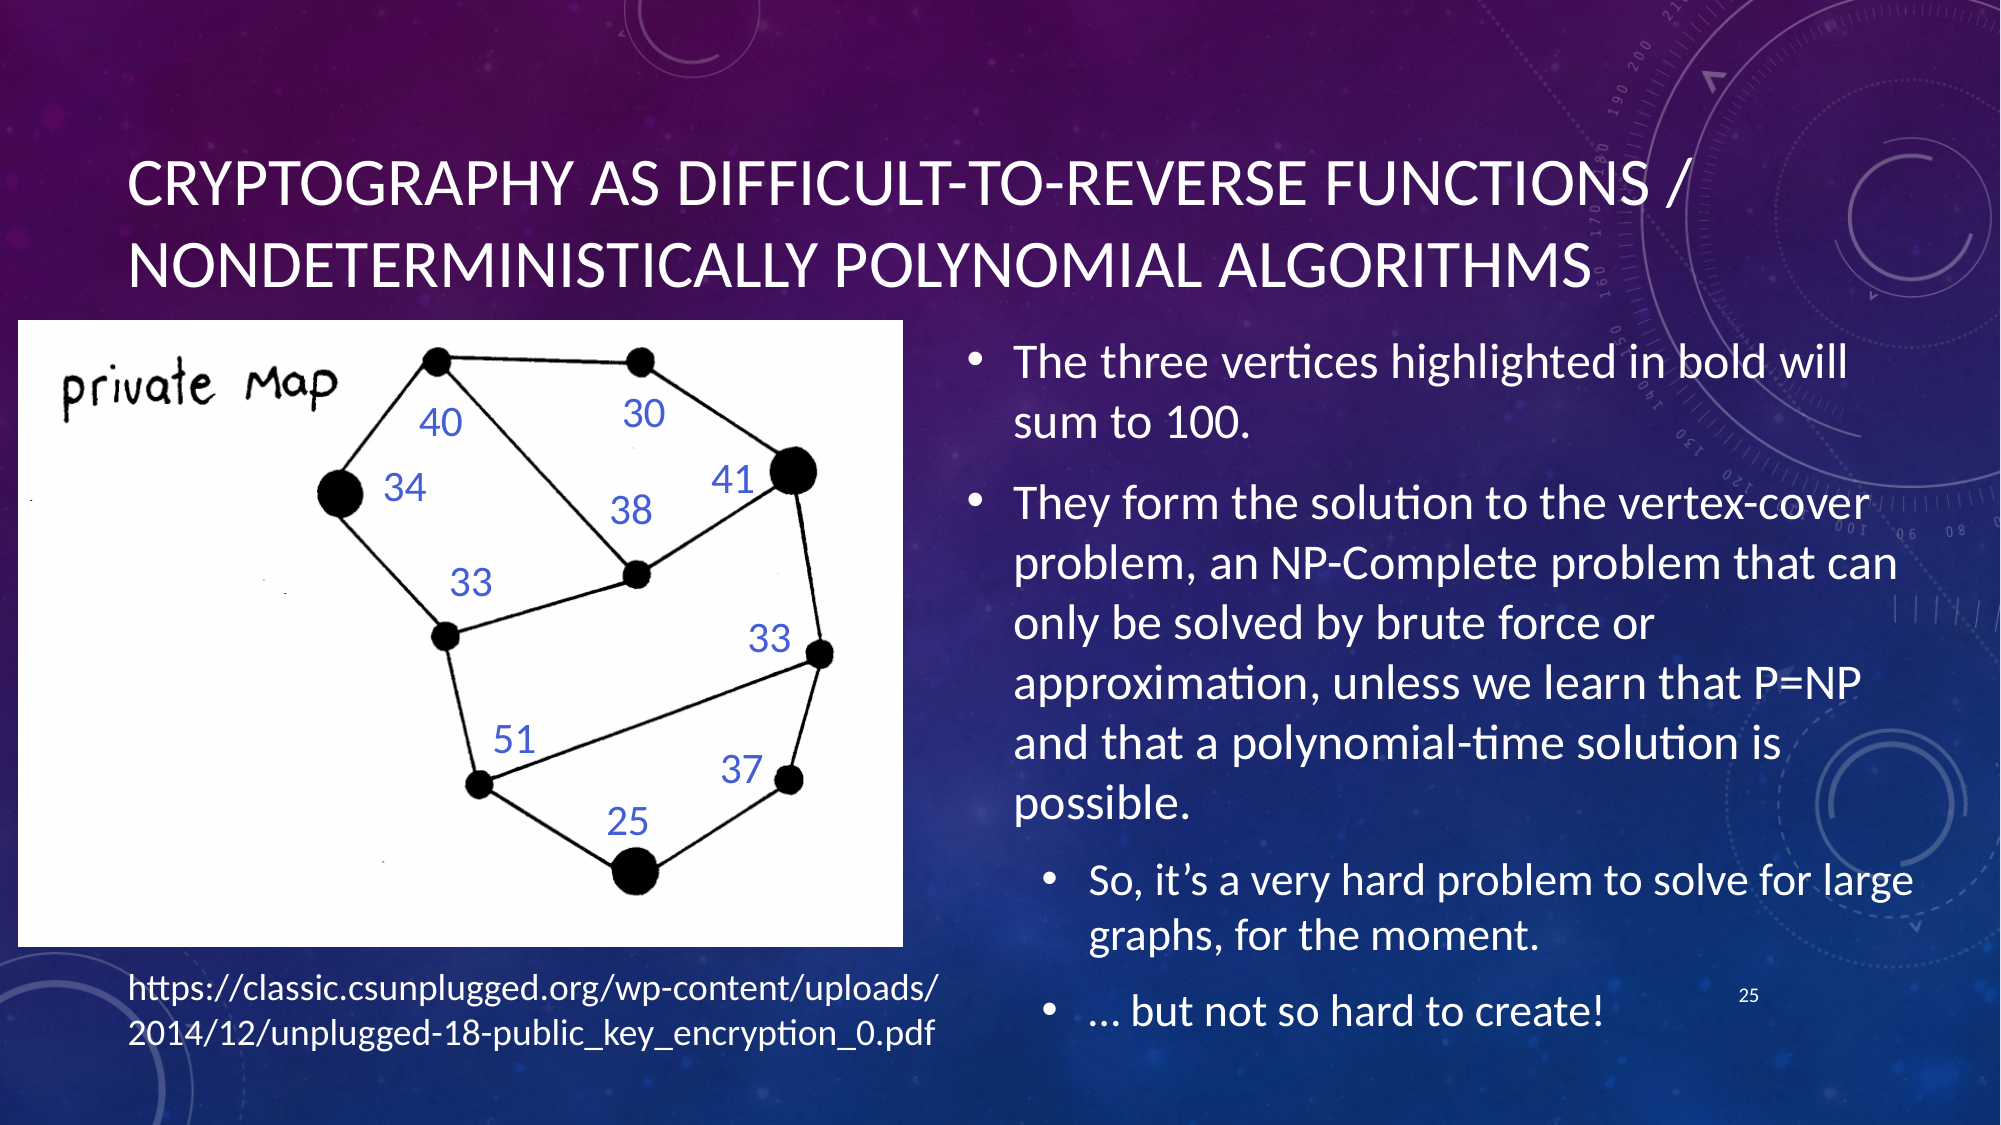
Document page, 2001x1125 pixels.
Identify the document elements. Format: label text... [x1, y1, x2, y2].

slide_number 25 [1684, 963, 1775, 1025]
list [18, 320, 904, 948]
text_box https://classic.csunplugged.org/wp-content/uploads/2014/12/unplugged-18-public_key_encryption_0.pdf [112, 955, 1113, 1107]
title CRYPTOGRAPHY AS DIFFICULT-TO-REVERSE FUNCTIONS / NONDETERMINISTICALLY POLYNOMIAL ALGORITHMS [112, 99, 1775, 339]
picture [0, 0, 2001, 1125]
text_box The three vertices highlighted in bold will sum to 100. They form the solution to the vertex-cover problem, an NP-Complete problem that can only be solved by brute force or approximation, unless we learn that P=NP and that a polynomial-time solution is possible. So, it’s a very hard problem to solve for large graphs, for the moment. … but not so hard to create! [951, 320, 1958, 1107]
